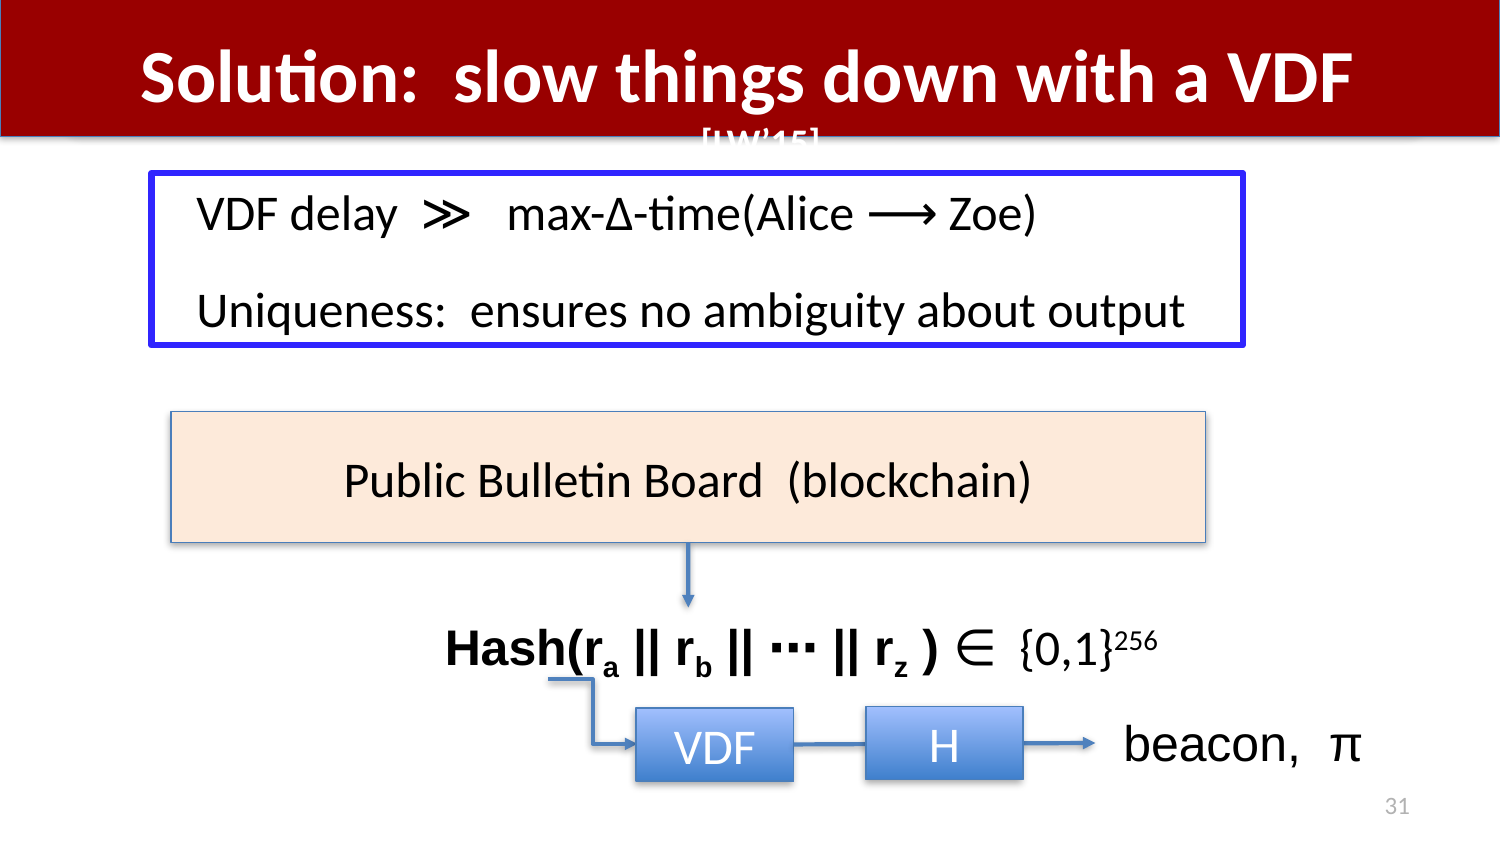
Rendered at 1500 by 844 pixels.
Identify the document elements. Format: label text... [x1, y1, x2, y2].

text_box VDF [635, 707, 789, 782]
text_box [793, 703, 1381, 780]
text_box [547, 679, 638, 745]
slide_number 31 [1074, 782, 1425, 827]
text_box VDF delay ≫ max-Δ-time(Alice ⟶ Zoe) Uniqueness: ensures no ambiguity about output [151, 173, 1243, 346]
text_box Public Bulletin Board (blockchain) [170, 411, 1206, 543]
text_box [415, 542, 1211, 684]
title Solution: slow things down with a VDF [LW’15] [66, 20, 1455, 123]
